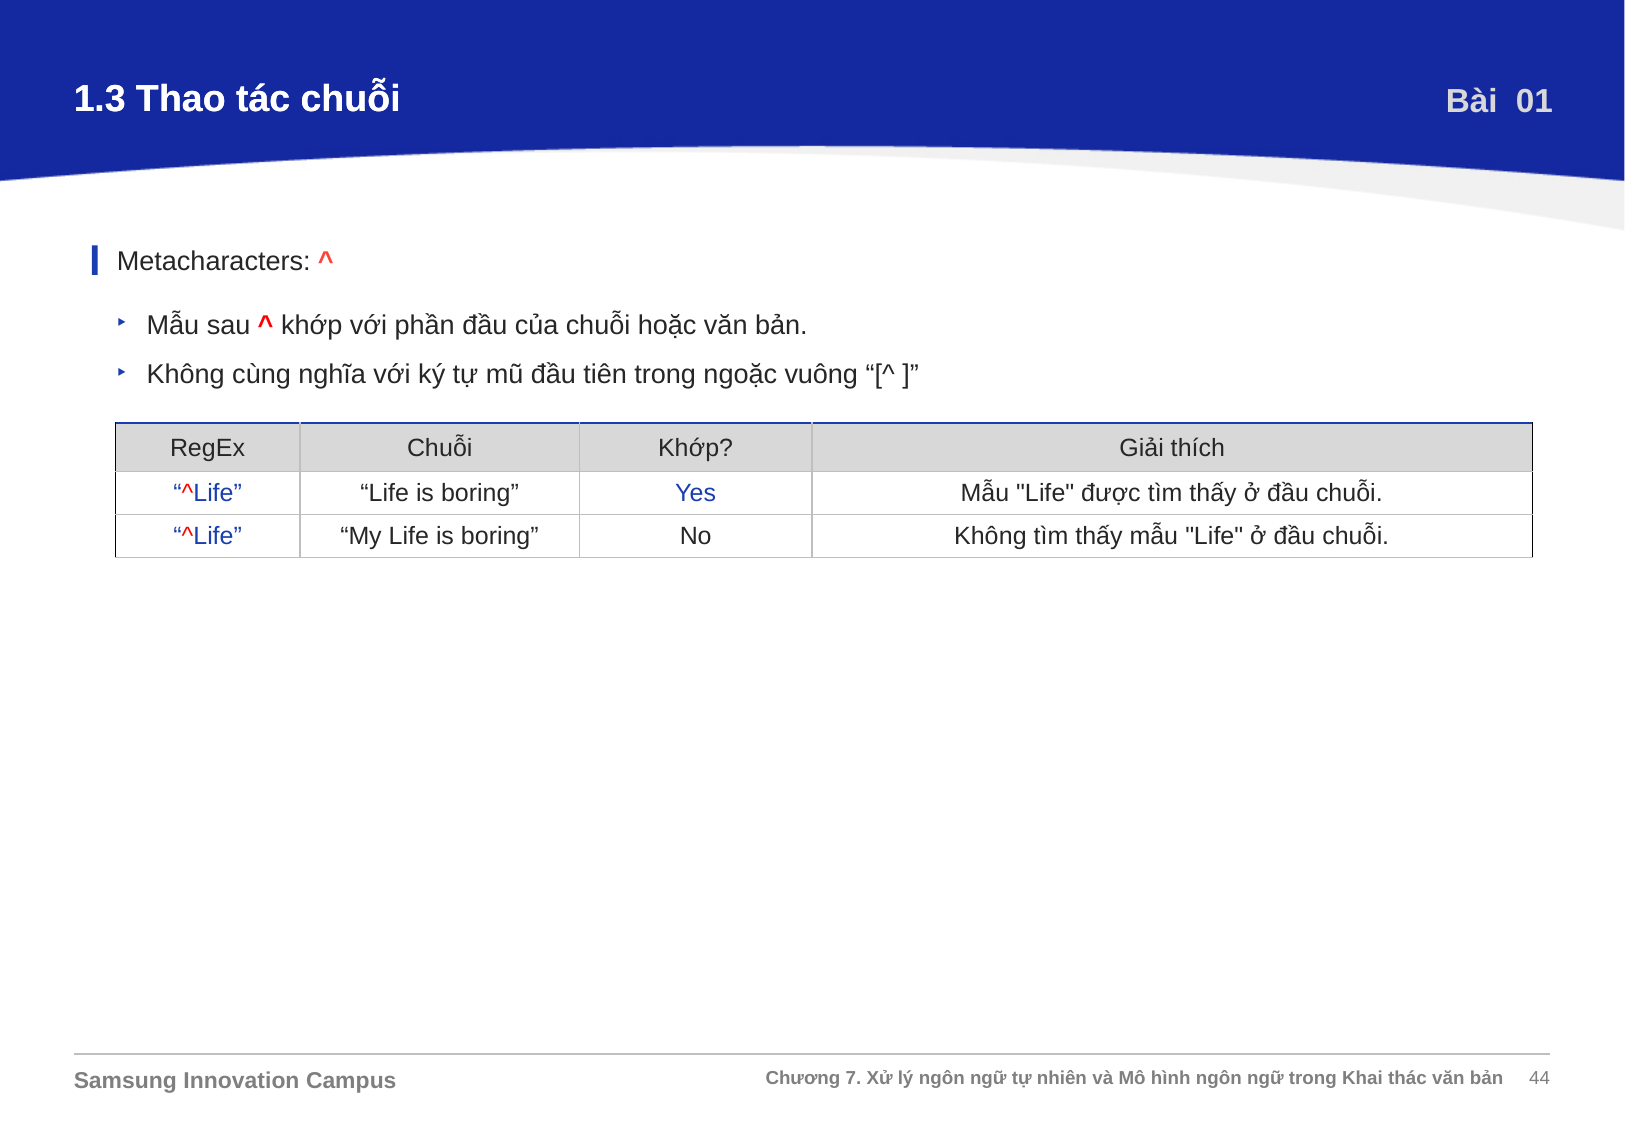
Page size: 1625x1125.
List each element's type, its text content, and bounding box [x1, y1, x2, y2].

table_header Giải thích [813, 424, 1532, 471]
table_cell “My Life is boring” [301, 515, 579, 557]
table_header RegEx [116, 424, 299, 471]
table_cell “Life is boring” [301, 472, 579, 514]
table_cell No [580, 515, 811, 557]
table_header Khớp? [580, 424, 811, 471]
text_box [91, 243, 1533, 277]
table_cell Yes [580, 472, 811, 514]
picture [0, 0, 1625, 1125]
text_box Mẫu sau ^ khớp với phần đầu của chuỗi hoặc văn bản. Không cùng nghĩa với ký tự mũ đầu tiên trong ngoặc vuông “[^ ]” [116, 295, 1533, 401]
table_cell “^Life” [116, 515, 299, 557]
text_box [73, 73, 1554, 120]
table_cell “^Life” [116, 472, 299, 514]
table_header Chuỗi [301, 424, 579, 471]
table_cell Mẫu "Life" được tìm thấy ở đầu chuỗi. [813, 472, 1532, 514]
text_box 1.3 Thao tác chuỗi [73, 128, 1515, 209]
table_cell Không tìm thấy mẫu "Life" ở đầu chuỗi. [813, 515, 1532, 557]
